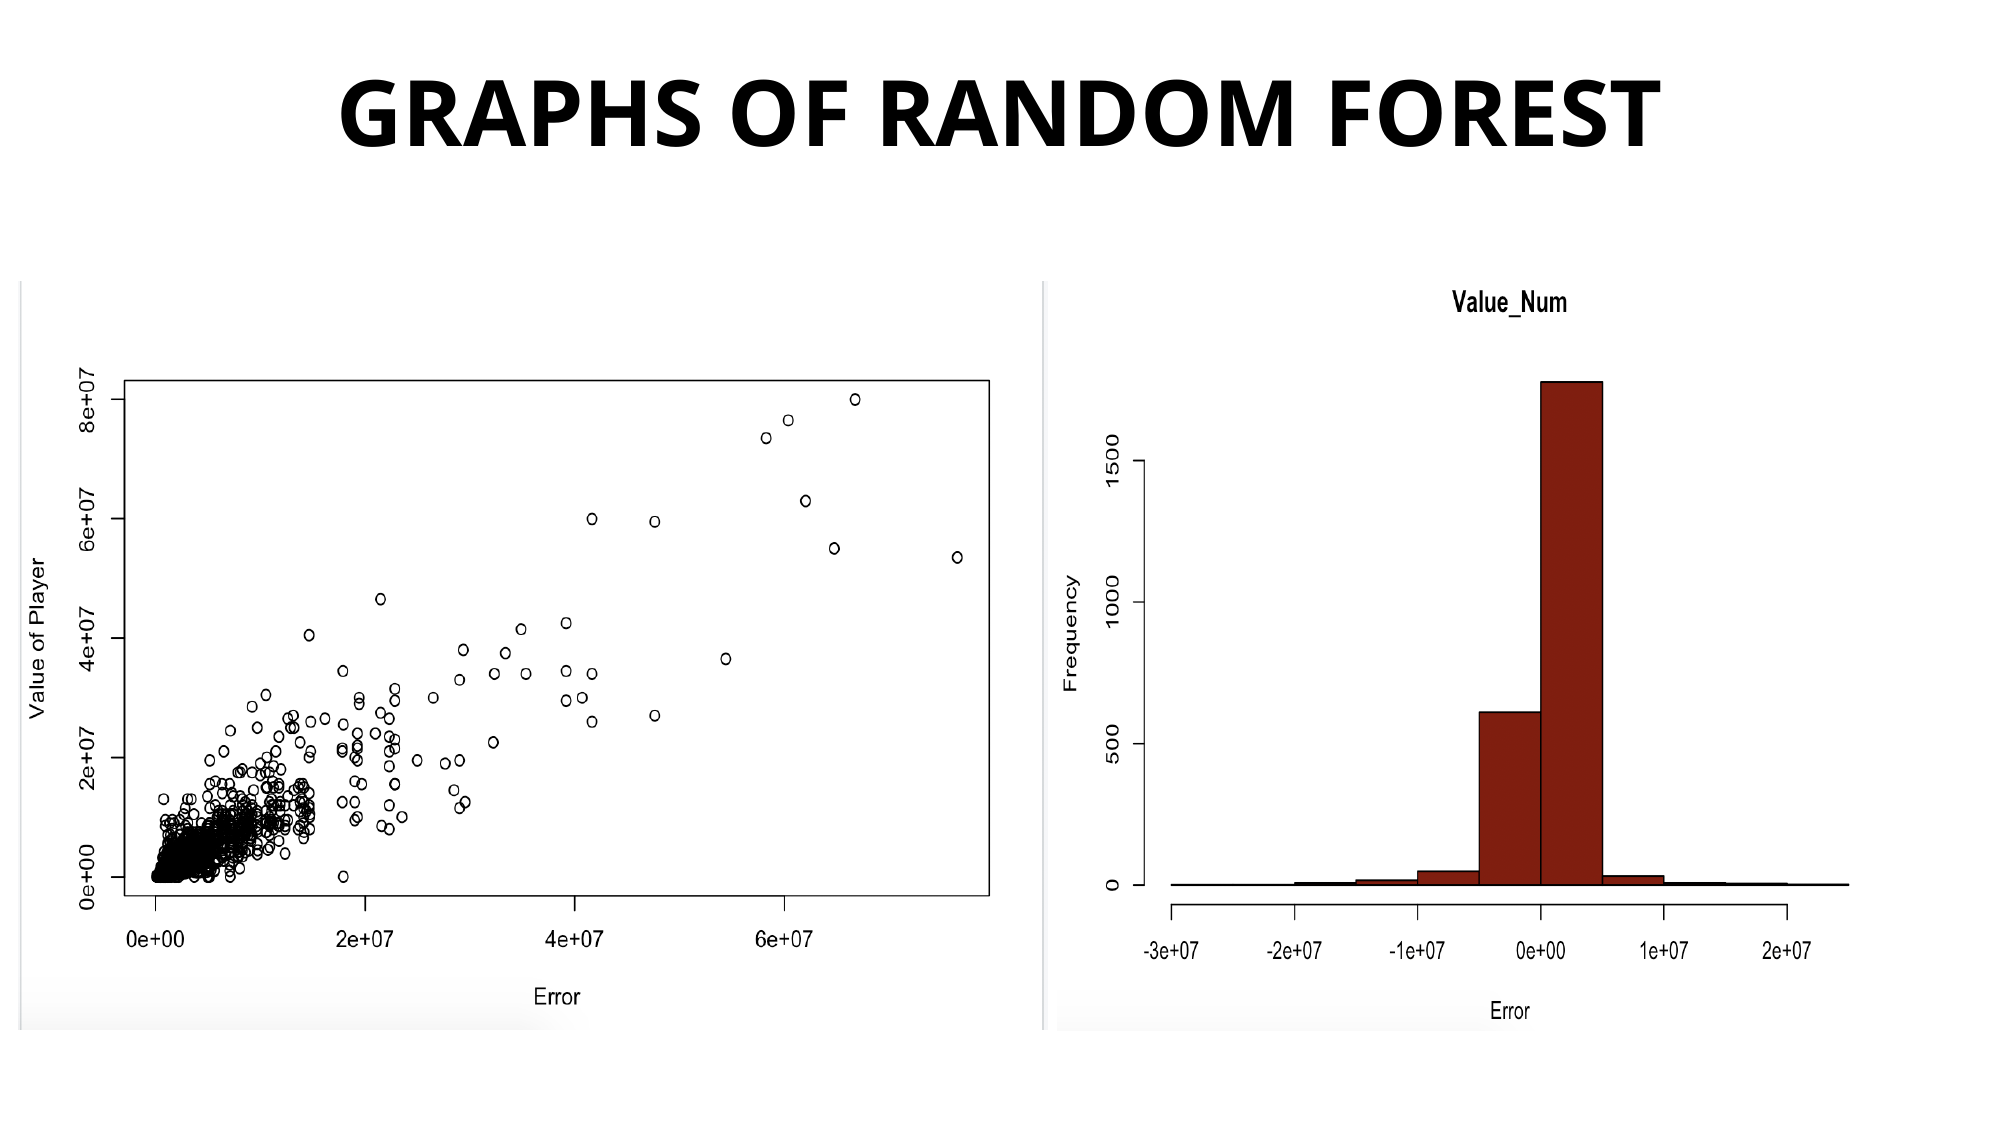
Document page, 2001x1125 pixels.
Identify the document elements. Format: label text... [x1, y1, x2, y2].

picture [18, 281, 1048, 1030]
text_box GRAPHS OF RANDOM FOREST [137, 59, 1863, 282]
picture [1057, 252, 1908, 1031]
